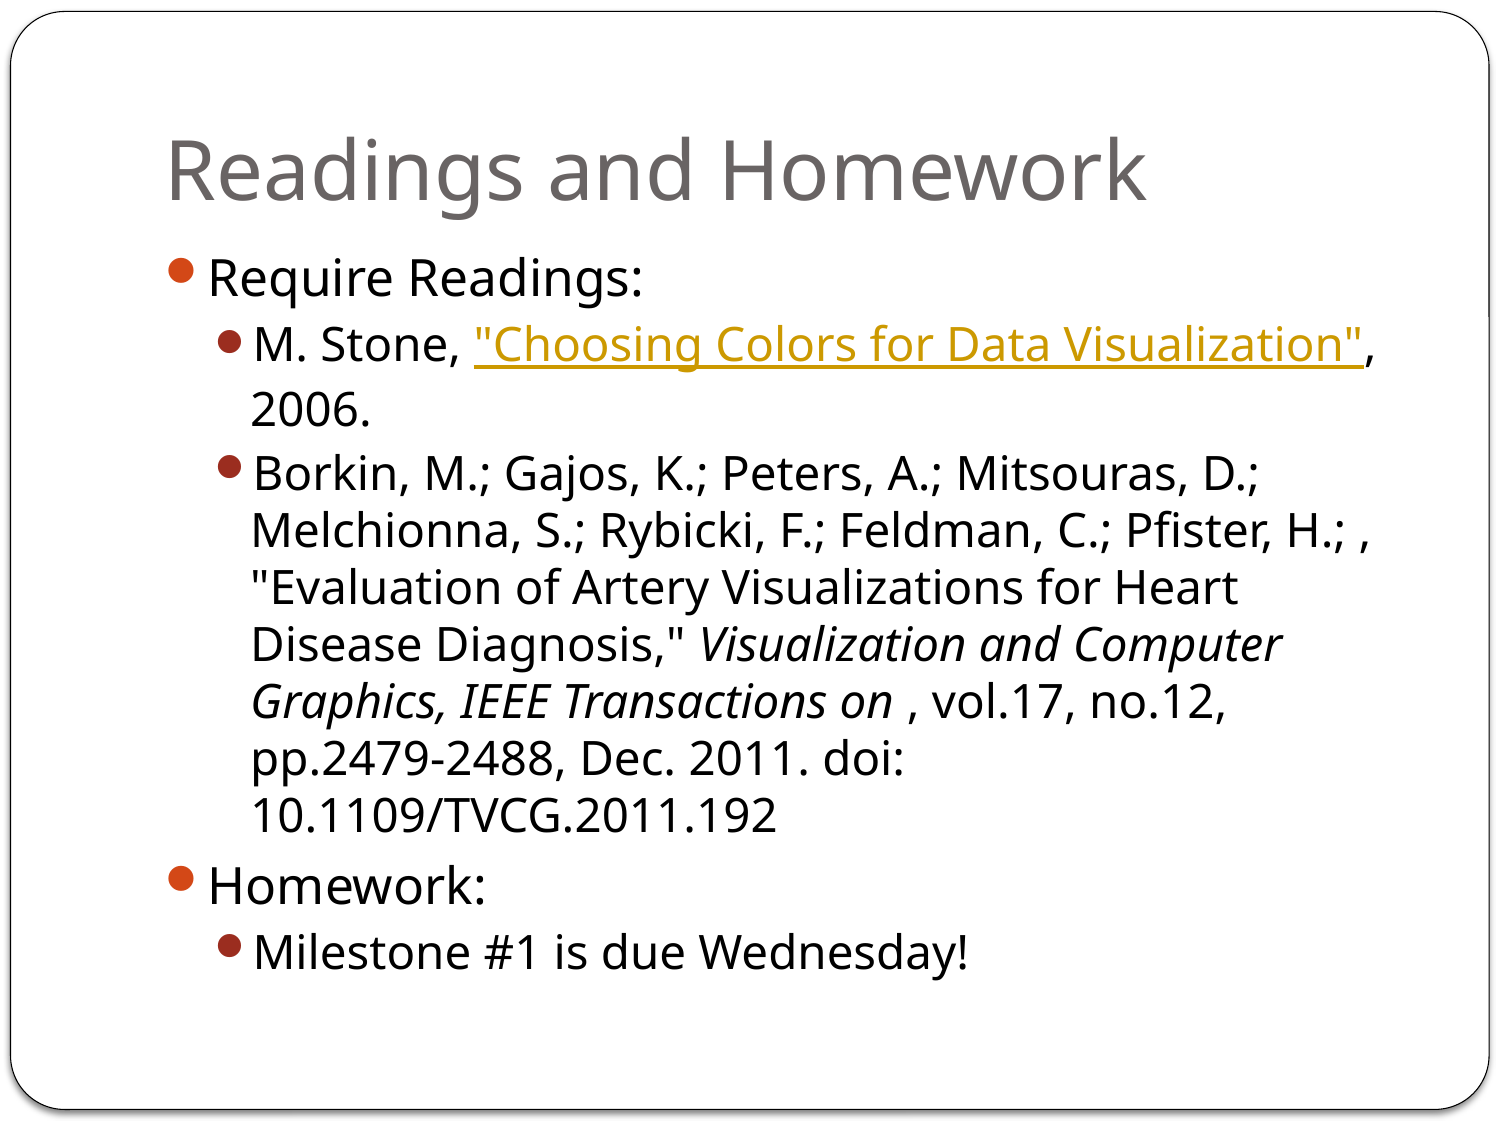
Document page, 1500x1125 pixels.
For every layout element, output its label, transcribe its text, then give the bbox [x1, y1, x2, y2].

title Readings and Homework [150, 45, 1425, 233]
list Require Readings: M. Stone, "Choosing Colors for Data Visualization", 2006. Borkin, M.; Gajos, K.; Peters, A.; Mitsouras, D.; Melchionna, S.; Rybicki, F.; Feldman, C.; Pfister, H.; , "Evaluation of Artery Visualizations for Heart Disease Diagnosis," Visualization and Computer Graphics, IEEE Transactions on , vol.17, no.12, pp.2479-2488, Dec. 2011. doi: 10.1109/TVCG.2011.192 Homework: Milestone #1 is due Wednesday! [150, 237, 1425, 988]
